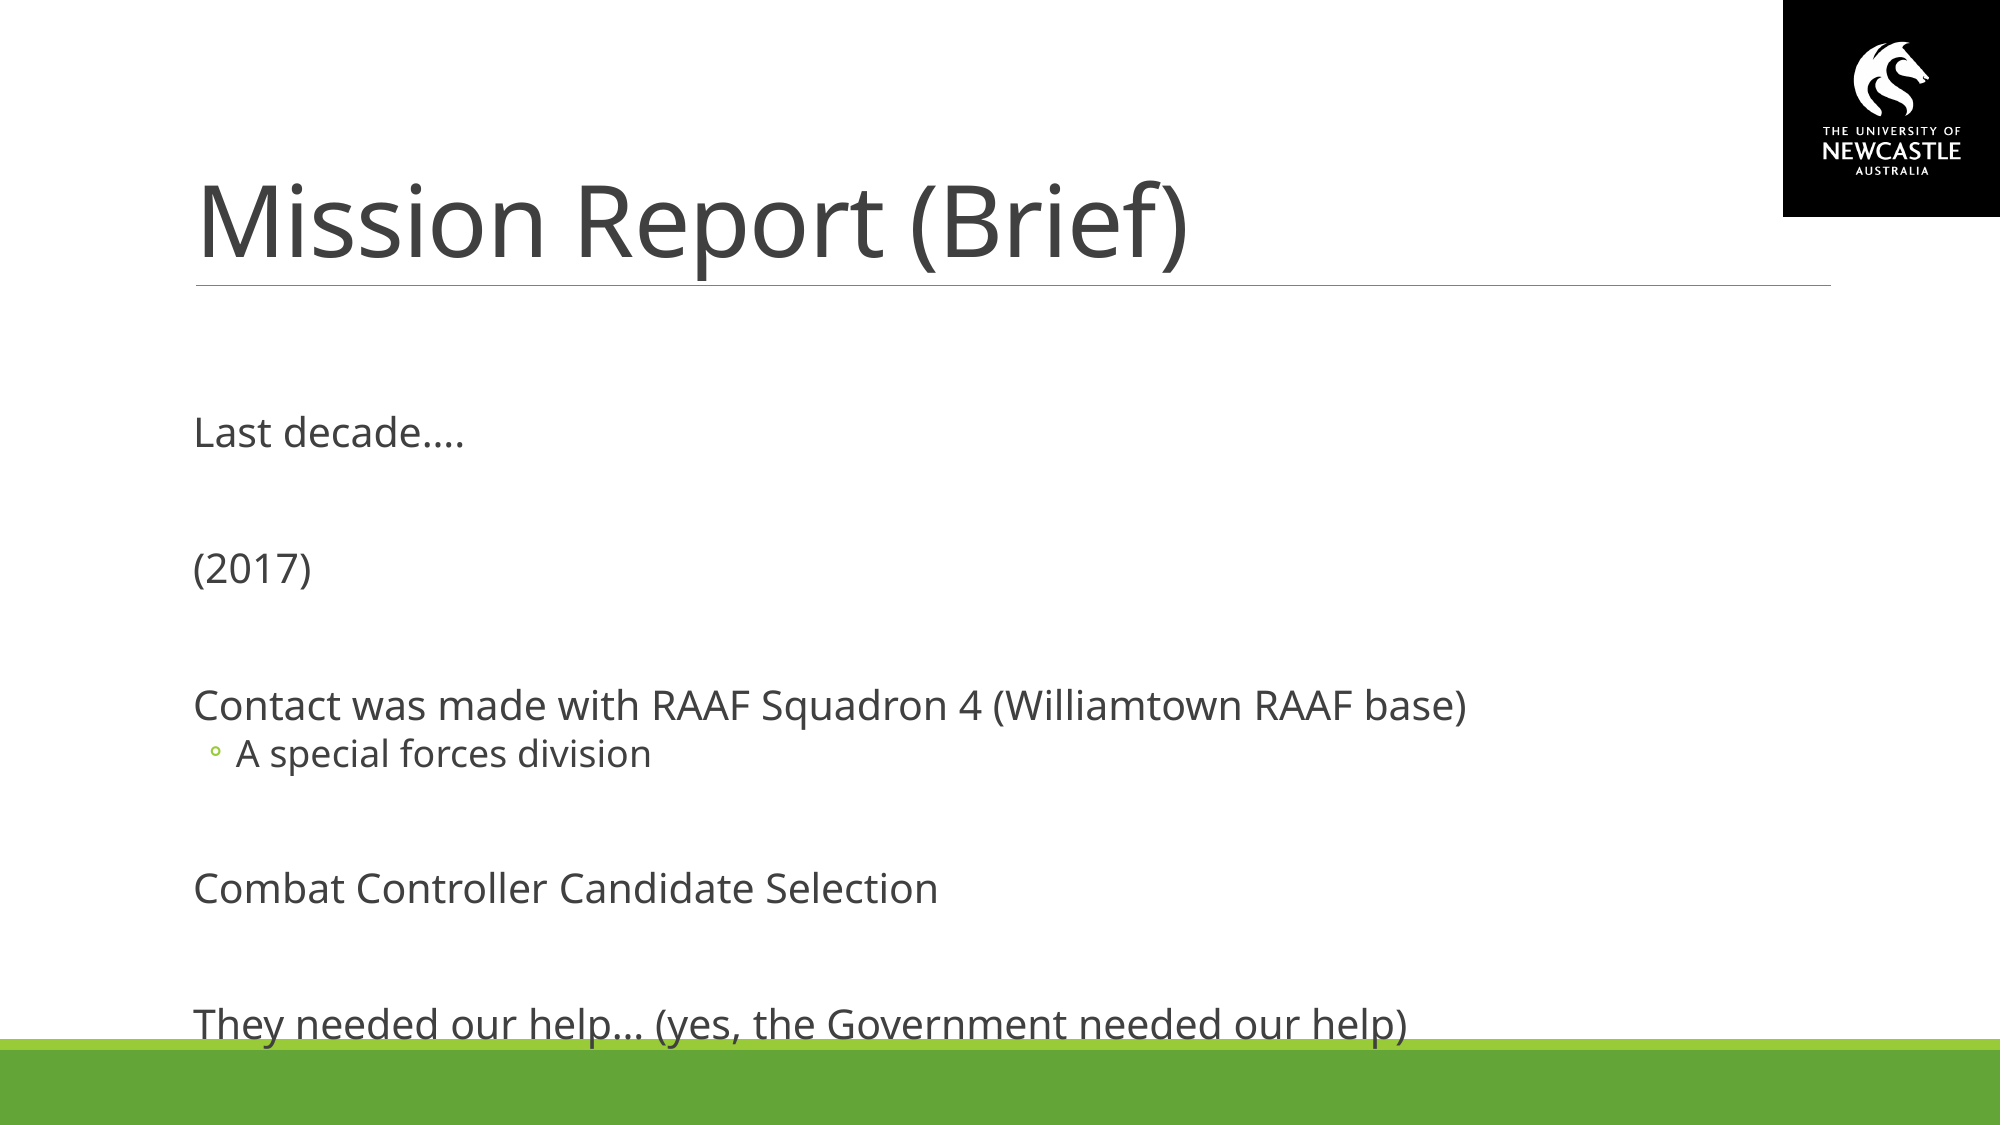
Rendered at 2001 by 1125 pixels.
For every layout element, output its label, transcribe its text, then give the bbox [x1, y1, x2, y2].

picture [1782, 0, 2000, 217]
list Last decade…. (2017) Contact was made with RAAF Squadron 4 (Williamtown RAAF base) A special forces division Combat Controller Candidate Selection They needed our help… (yes, the Government needed our help) [180, 332, 1897, 1057]
title Mission Report (Brief) [180, 47, 1830, 285]
